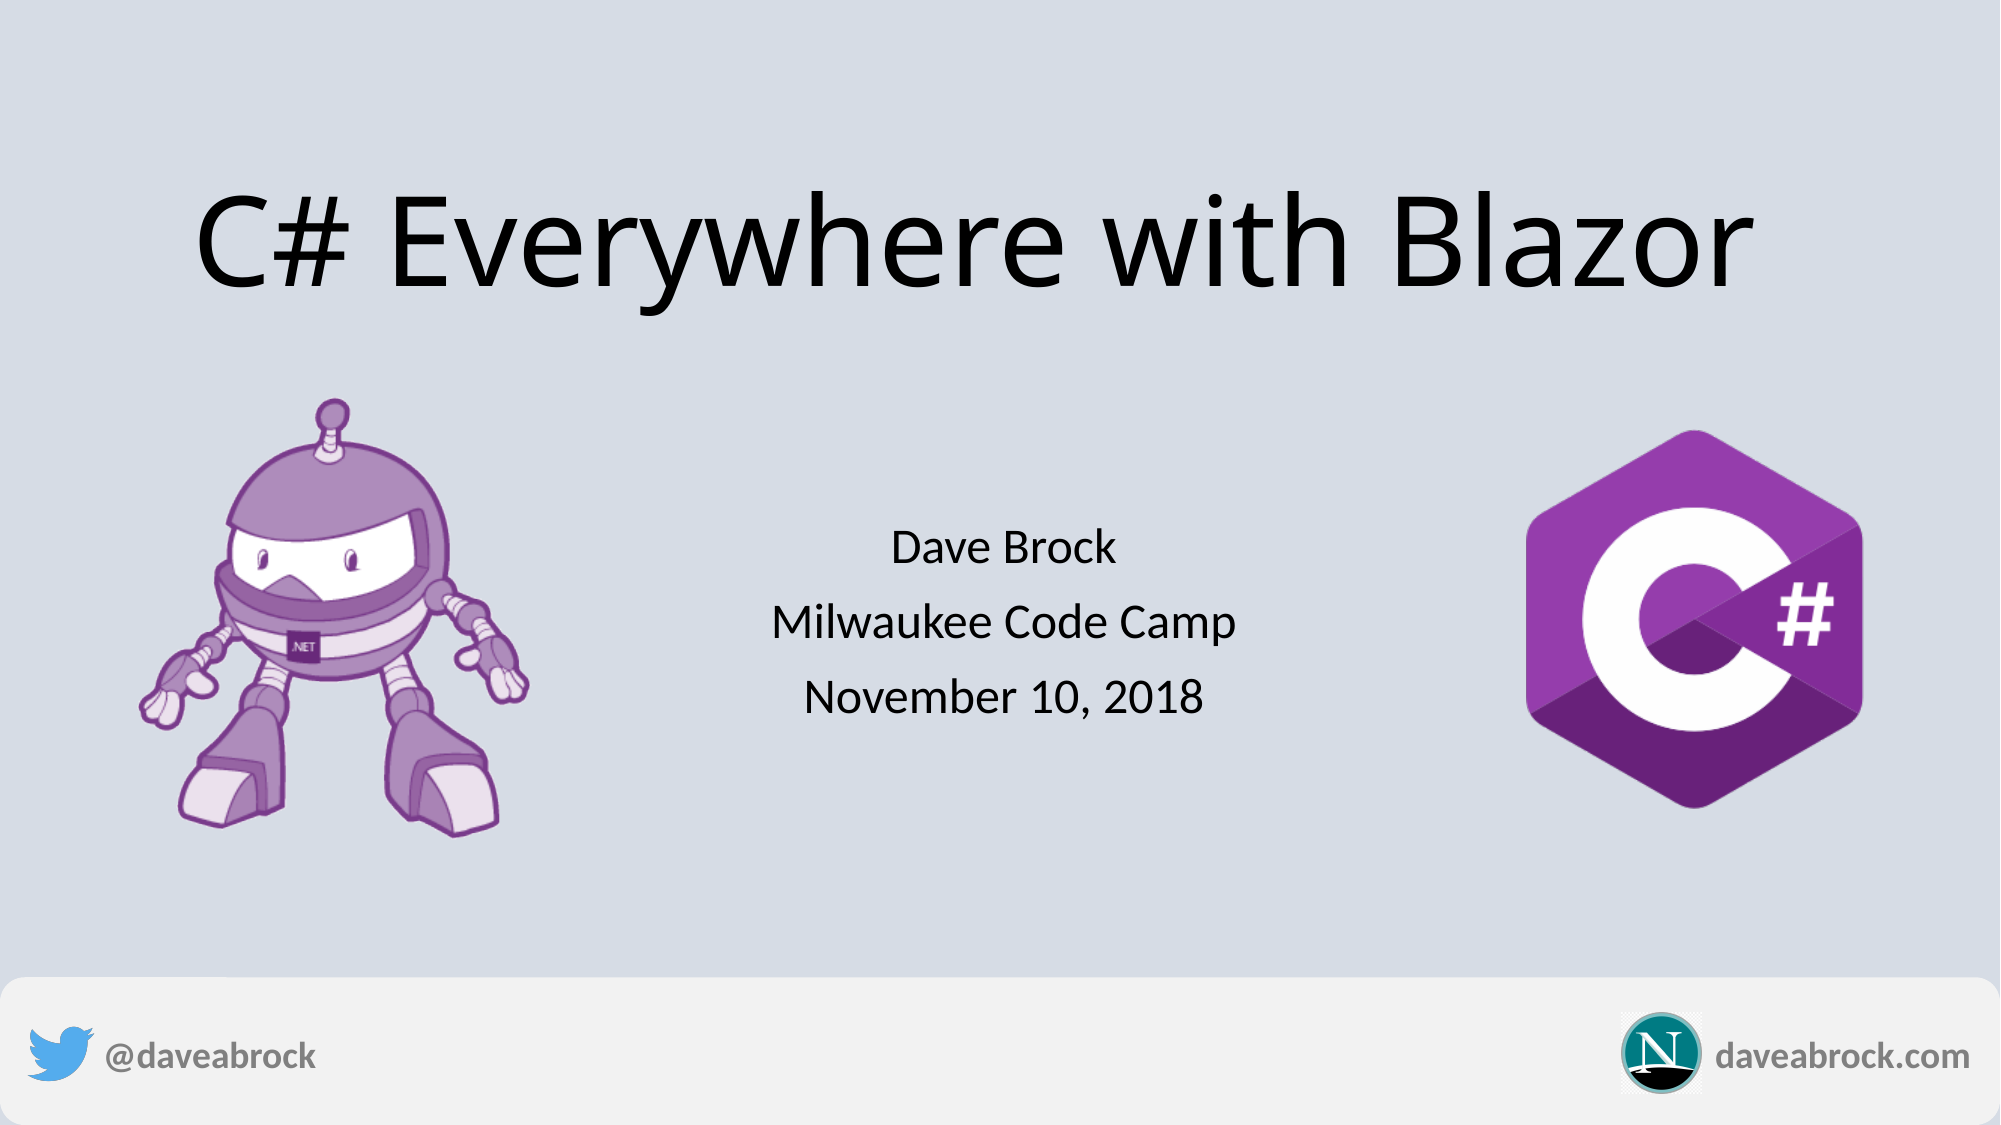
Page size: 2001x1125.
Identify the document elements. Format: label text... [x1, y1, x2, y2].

picture [1377, 300, 2000, 937]
text_box [0, 976, 2000, 1125]
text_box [11, 1005, 419, 1104]
picture [109, 393, 560, 844]
subtitle Dave Brock Milwaukee Code Camp November 10, 2018 [622, 513, 1377, 758]
title C# Everywhere with Blazor [131, 109, 1819, 322]
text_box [1621, 1012, 1993, 1094]
